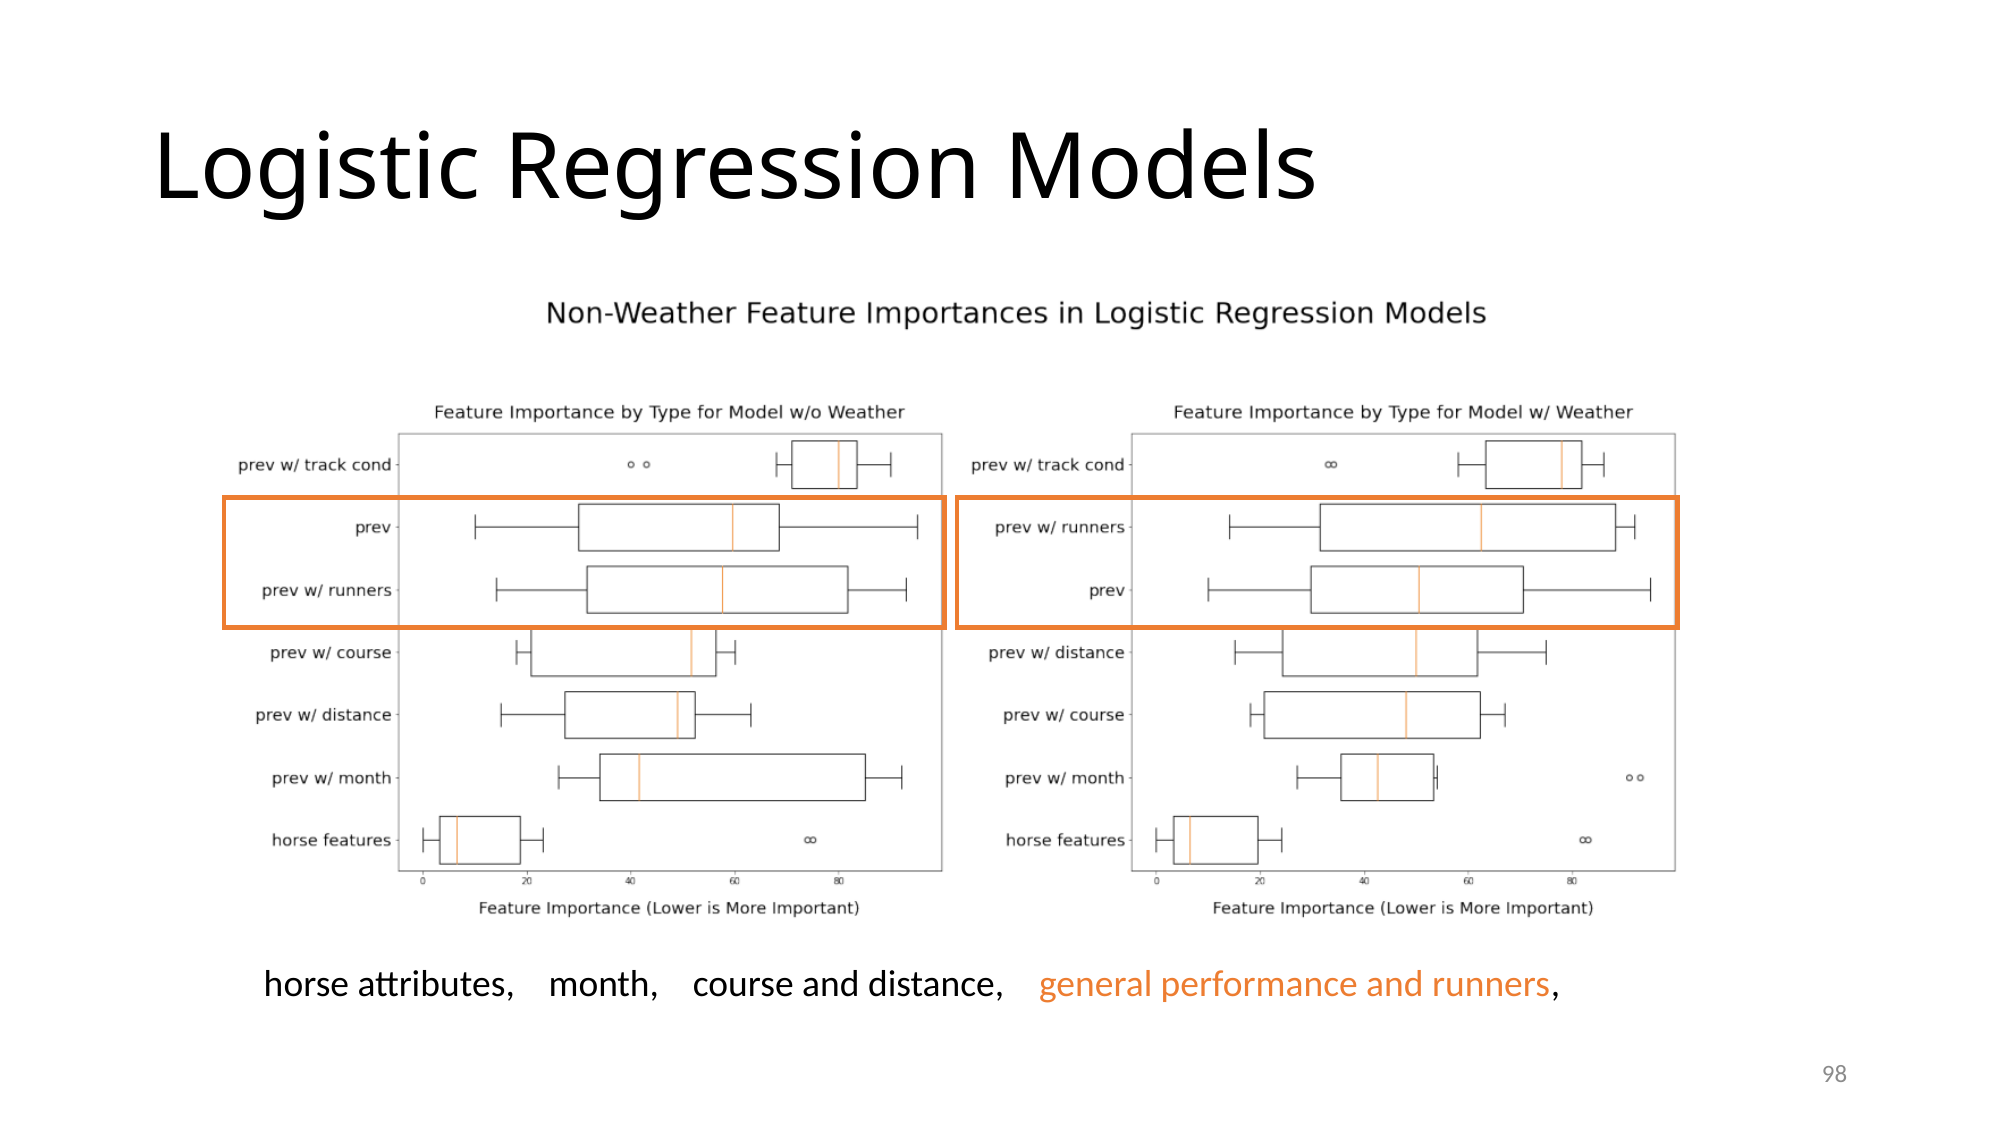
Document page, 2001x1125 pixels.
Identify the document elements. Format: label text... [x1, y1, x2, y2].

title Logistic Regression Models [137, 59, 1863, 278]
text_box horse attributes, month, course and distance, general performance and runners, [248, 951, 1575, 1011]
picture [224, 277, 1776, 941]
slide_number 98 [1412, 1042, 1863, 1103]
